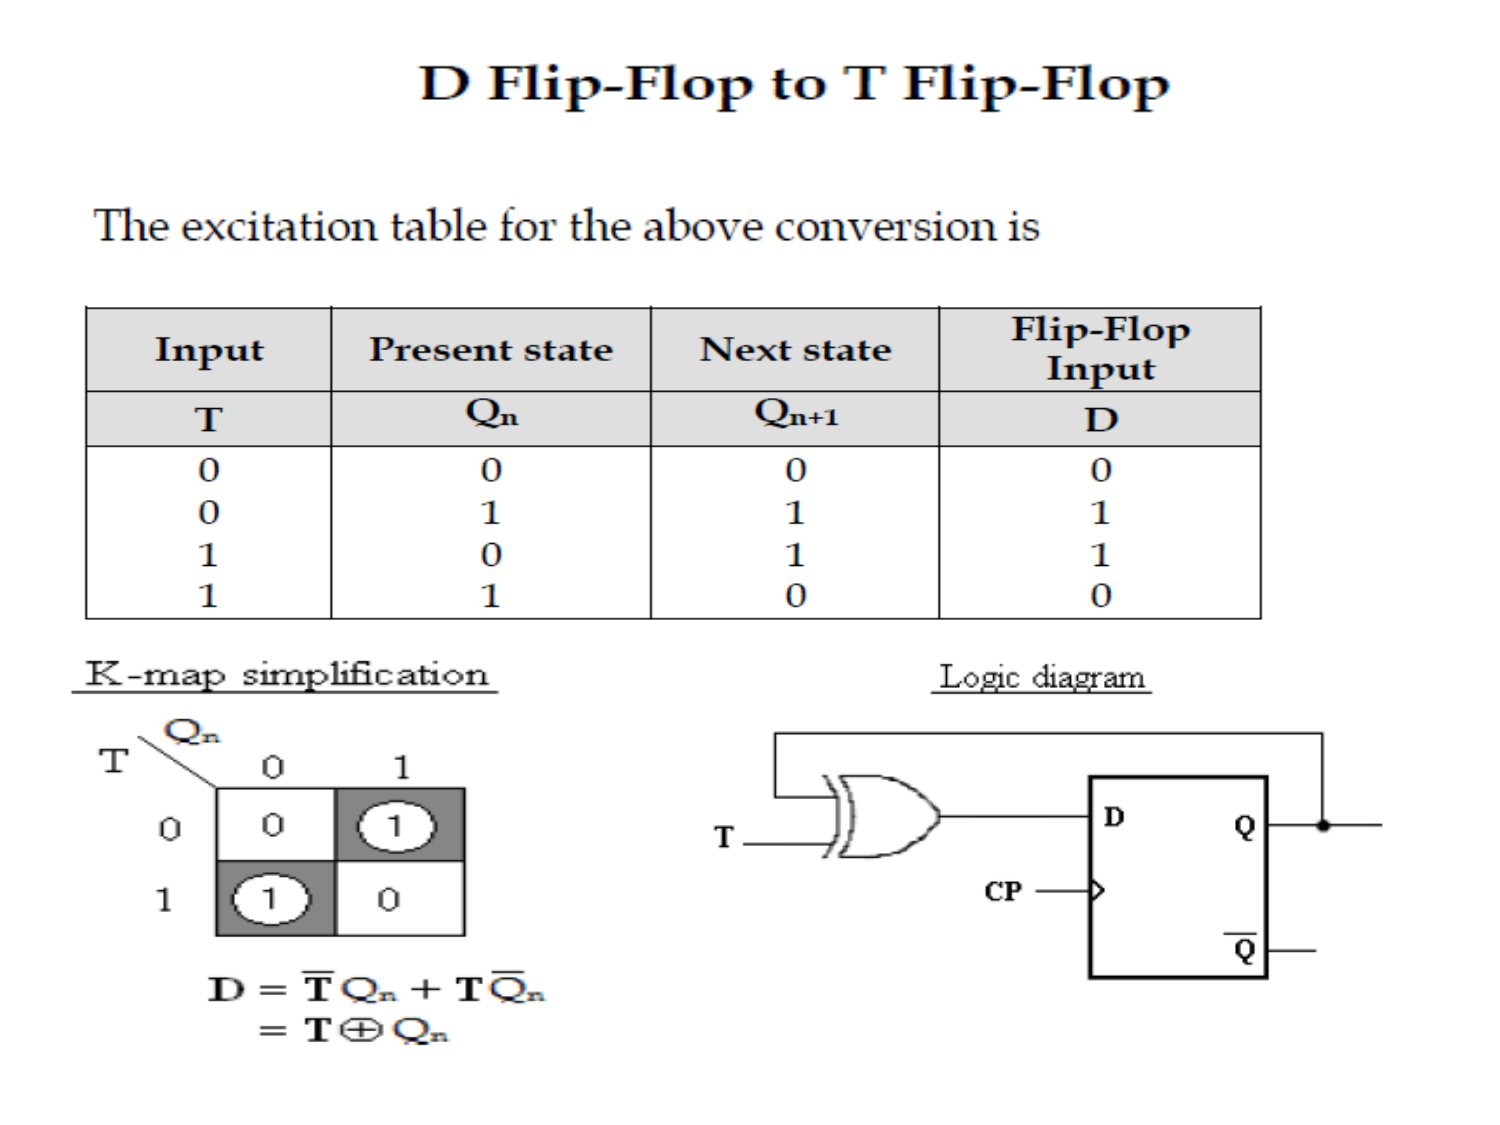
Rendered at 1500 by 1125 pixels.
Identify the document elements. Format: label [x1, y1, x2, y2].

picture [410, 46, 1184, 129]
picture [58, 644, 575, 1064]
picture [81, 199, 1058, 258]
picture [70, 292, 1278, 634]
picture [691, 644, 1407, 1004]
